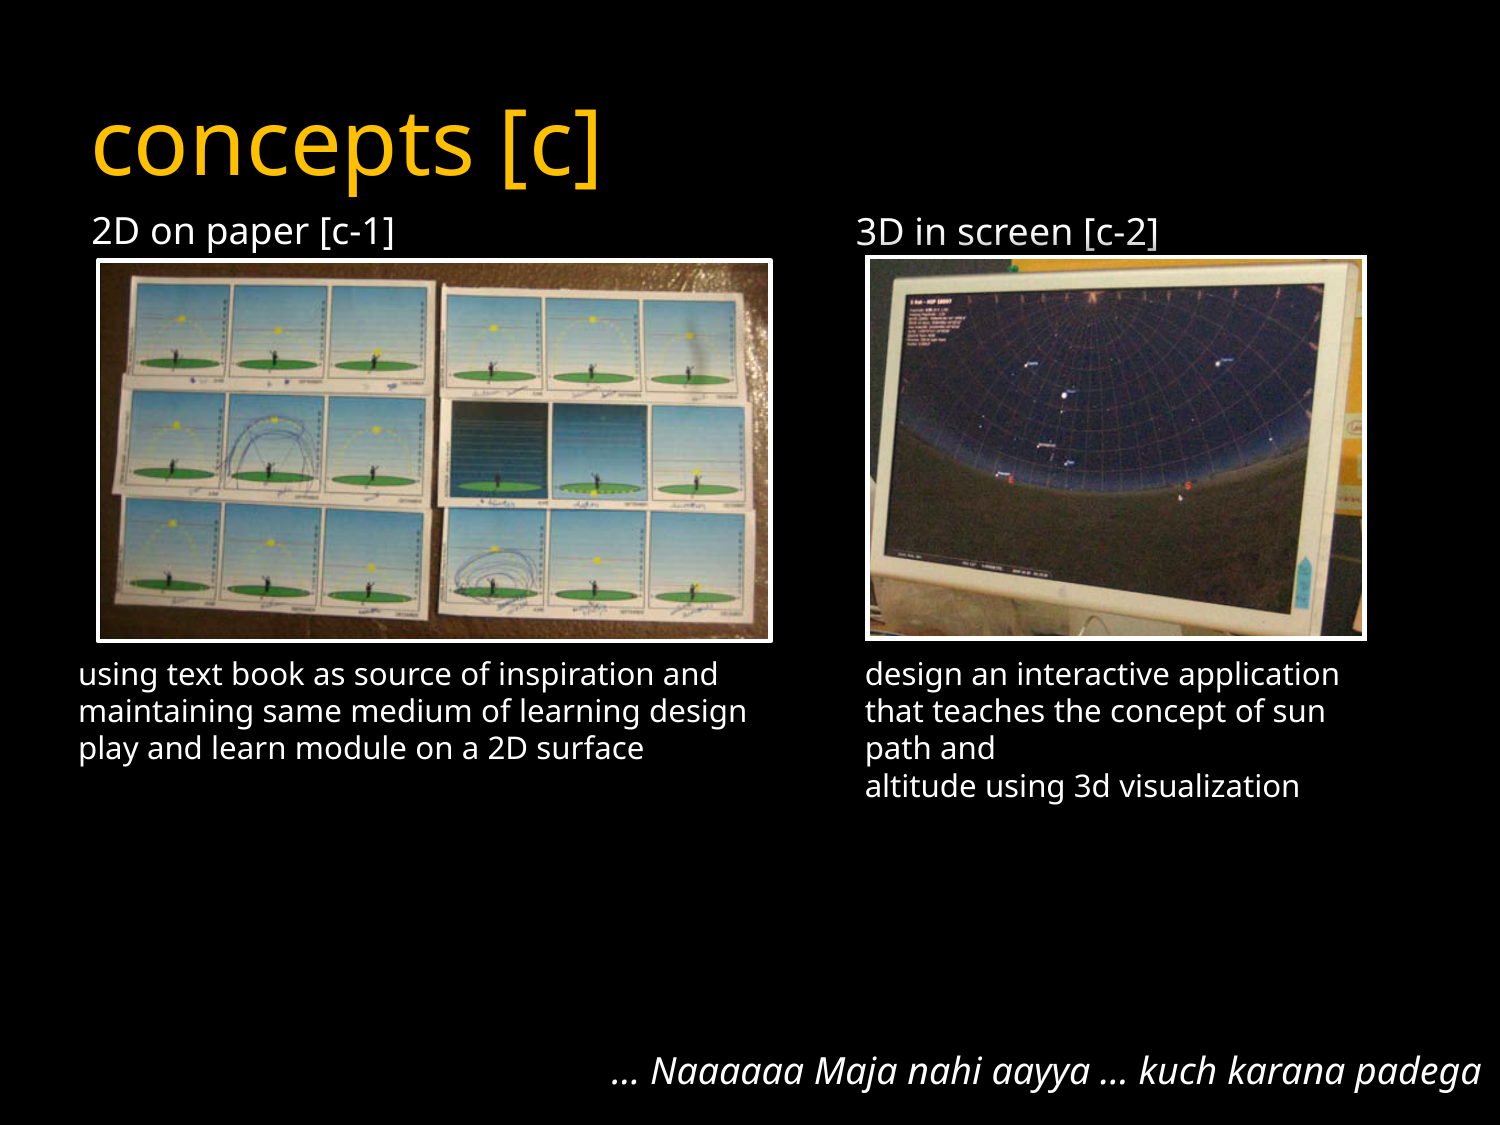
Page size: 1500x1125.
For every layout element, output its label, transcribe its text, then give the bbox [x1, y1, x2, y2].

text_box 2D on paper [c-1] [76, 199, 411, 260]
text_box design an interactive application that teaches the concept of sun path and altitude using 3d visualization [849, 646, 1413, 812]
text_box … Naaaaaa Maja nahi aayya … kuch karana padega [596, 1039, 1500, 1100]
text_box using text book as source of inspiration and maintaining same medium of learning design play and learn module on a 2D surface [63, 646, 772, 774]
picture [100, 262, 769, 639]
text_box 3D in screen [c-2] [841, 200, 1175, 305]
title concepts [c] [75, 45, 1425, 233]
picture [869, 258, 1363, 637]
